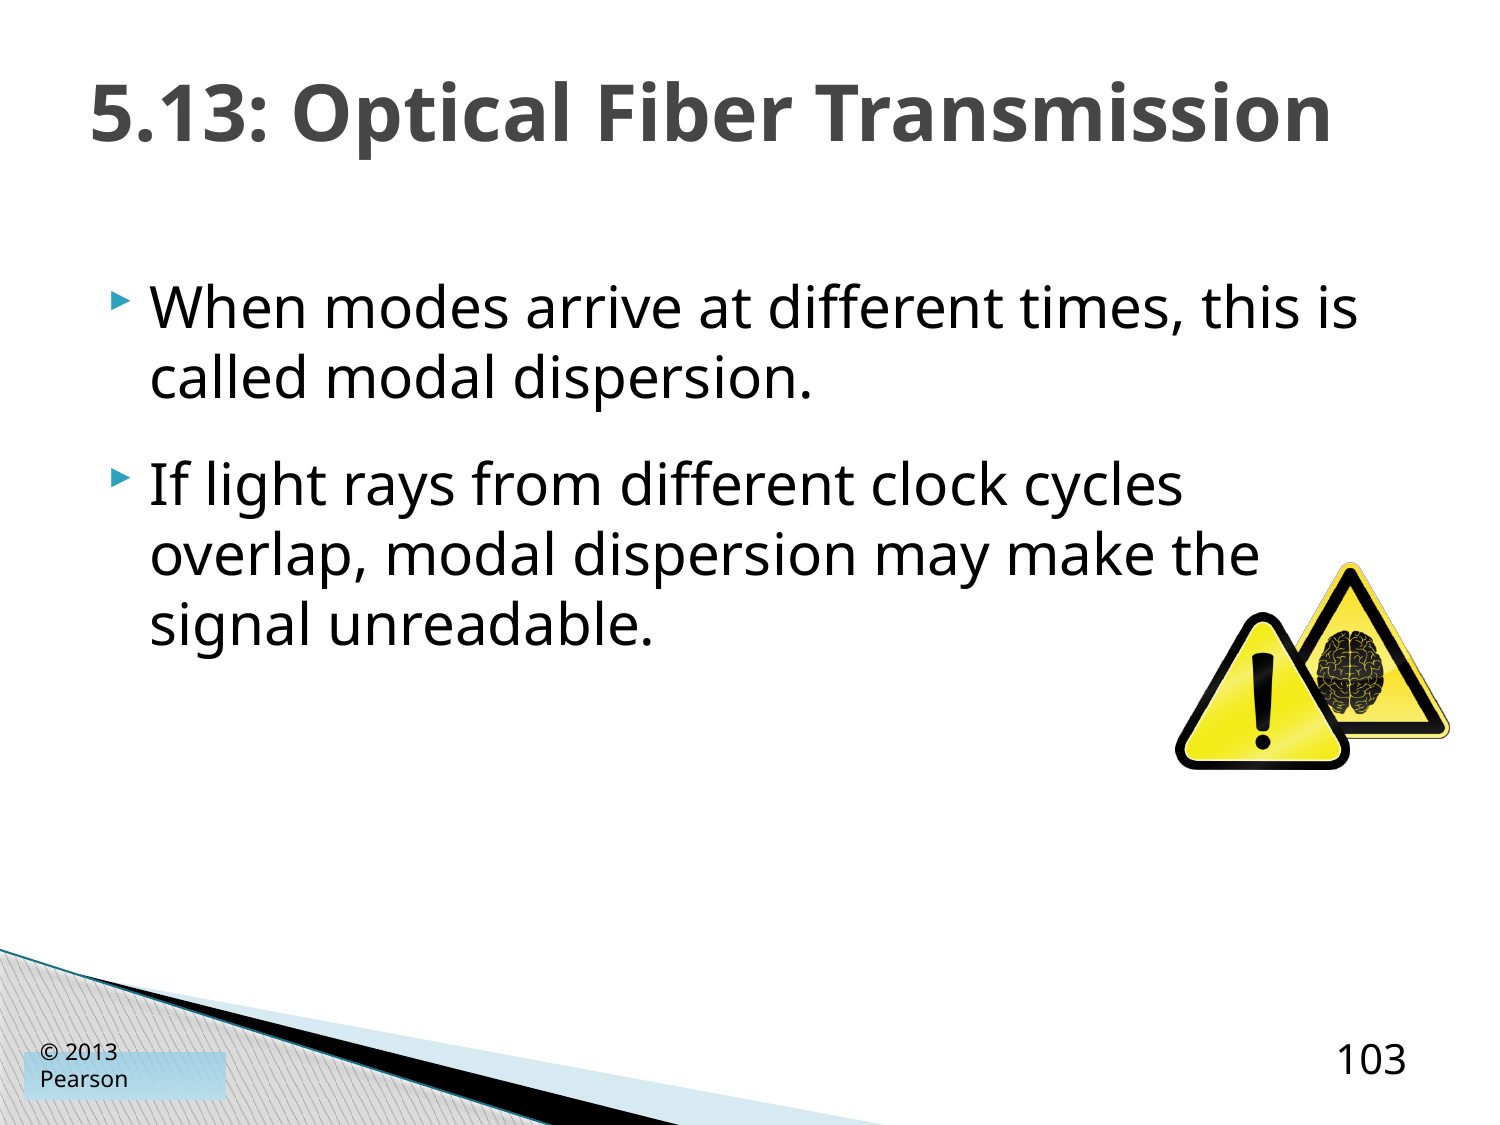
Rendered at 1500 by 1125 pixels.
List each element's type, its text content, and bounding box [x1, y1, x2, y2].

list When modes arrive at different times, this is called modal dispersion. If light rays from different clock cycles overlap, modal dispersion may make the signal unreadable. [74, 262, 1426, 986]
picture [1174, 562, 1451, 770]
title 5.13: Optical Fiber Transmission [75, 45, 1425, 175]
footer © 2013 Pearson [24, 1052, 225, 1100]
slide_number 103 [1287, 1037, 1423, 1098]
